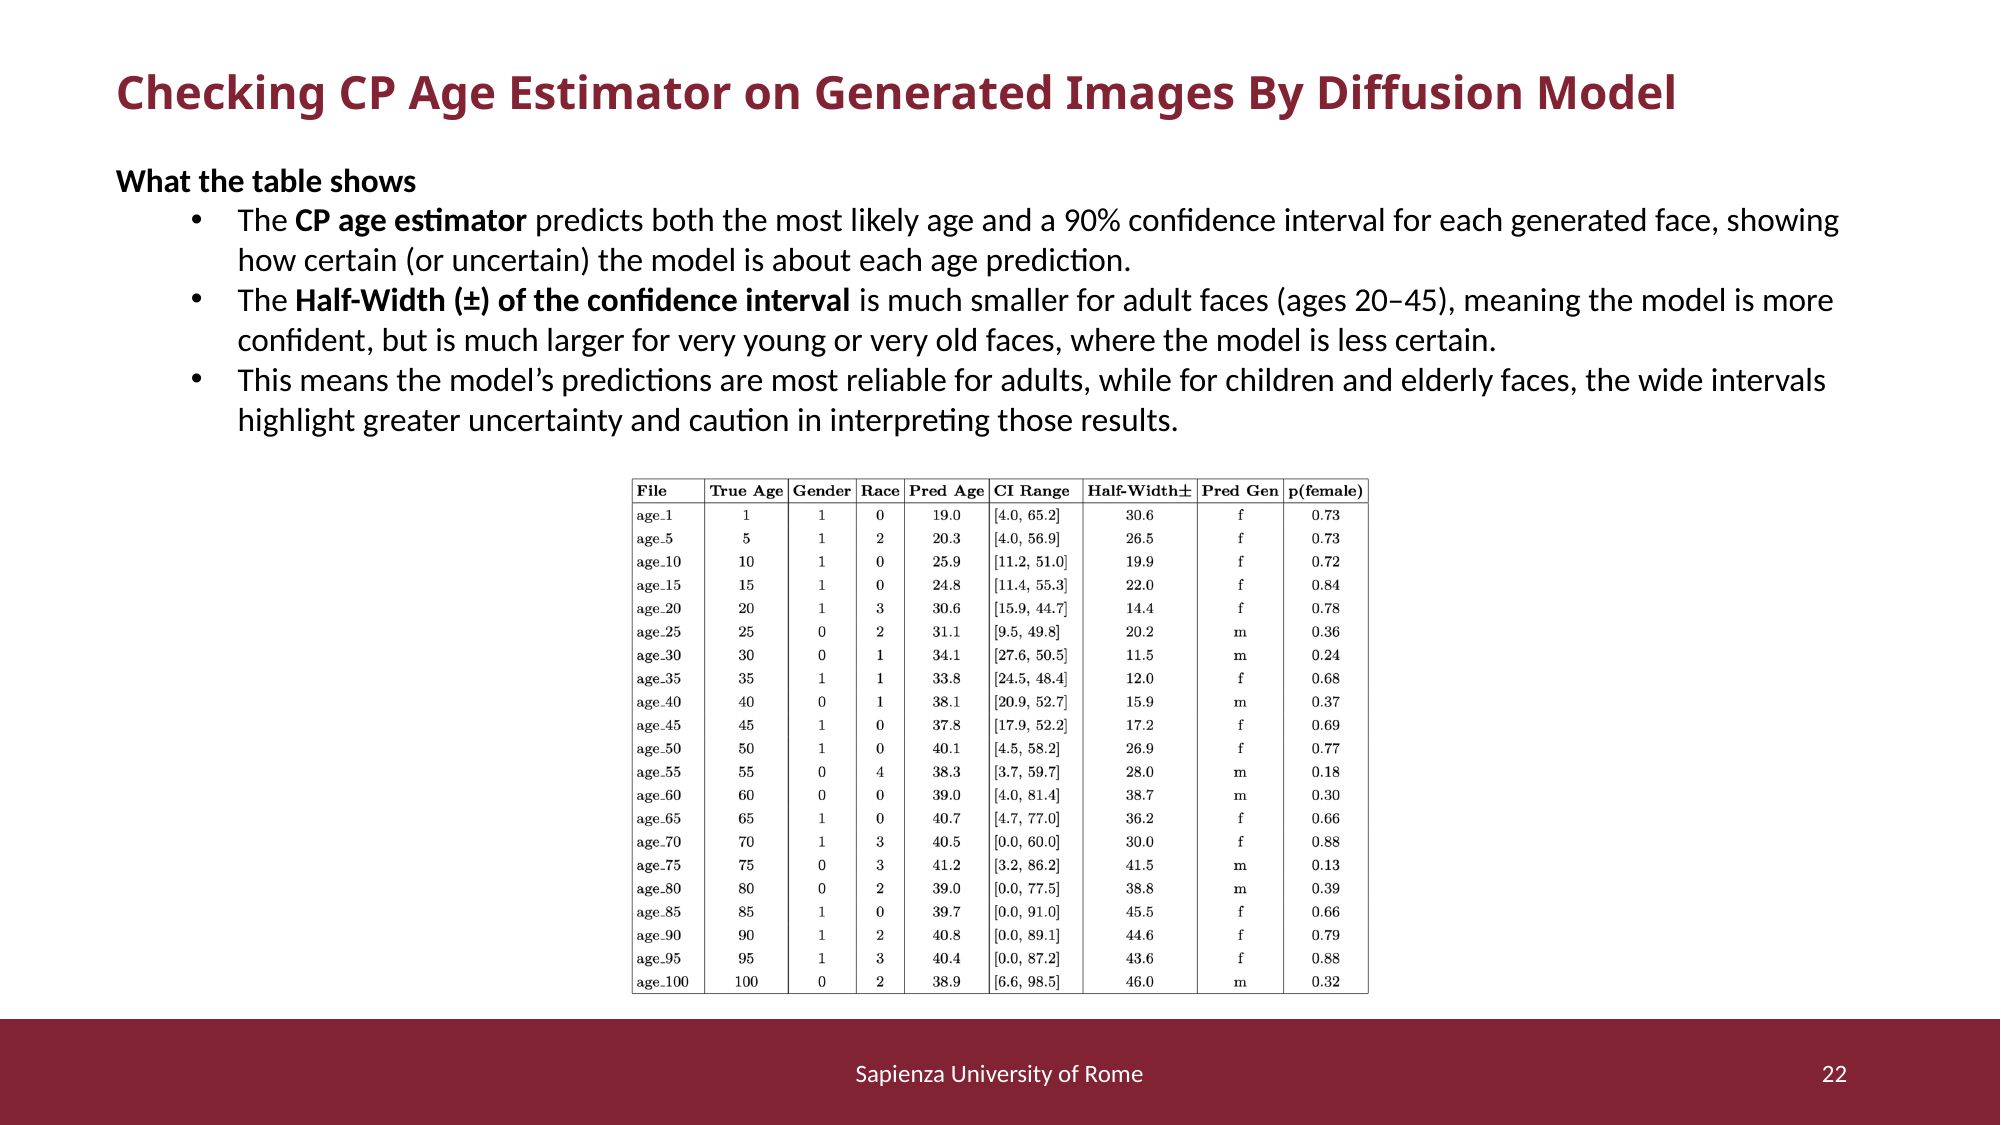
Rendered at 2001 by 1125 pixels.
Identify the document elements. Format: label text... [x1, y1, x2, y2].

text_box Checking CP Age Estimator on Generated Images By Diffusion Model What the table shows The CP age estimator predicts both the most likely age and a 90% confidence interval for each generated face, showing how certain (or uncertain) the model is about each age prediction. The Half-Width (±) of the confidence interval is much smaller for adult faces (ages 20–45), meaning the model is more confident, but is much larger for very young or very old faces, where the model is less certain. This means the model’s predictions are most reliable for adults, while for children and elderly faces, the wide intervals highlight greater uncertainty and caution in interpreting those results. [101, 56, 1900, 446]
picture [0, 1019, 2000, 1125]
picture [628, 475, 1372, 997]
